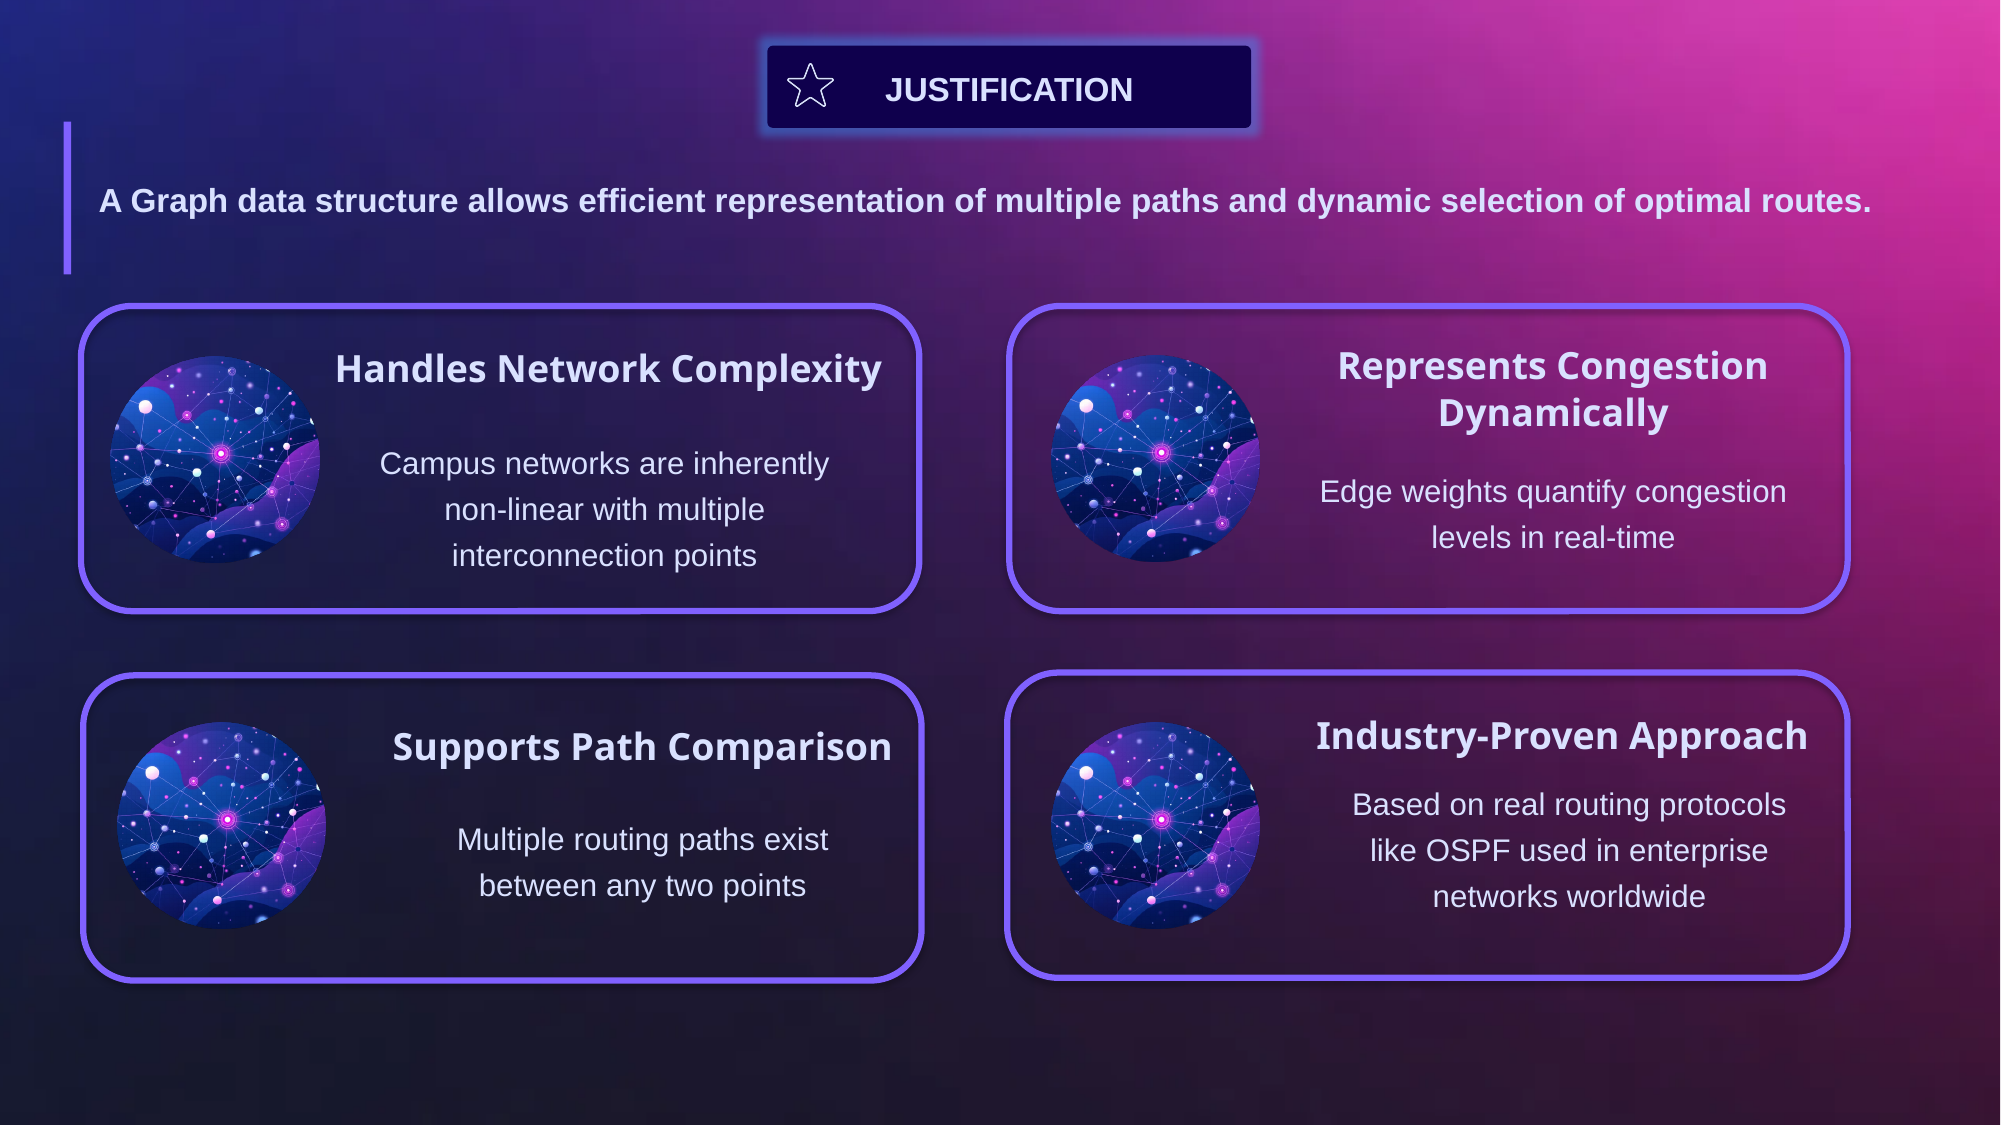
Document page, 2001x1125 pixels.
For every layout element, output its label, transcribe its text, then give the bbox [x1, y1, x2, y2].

text_box [82, 674, 923, 982]
text_box [79, 304, 921, 613]
text_box [1006, 671, 1849, 979]
text_box [1008, 304, 1849, 613]
text_box A Graph data structure allows efficient representation of multiple paths and dynamic selection of optimal routes. [98, 173, 2000, 268]
text_box [63, 121, 72, 275]
text_box [767, 45, 1252, 128]
picture [0, 0, 2001, 1125]
text_box JUSTIFICATION [837, 71, 1182, 120]
